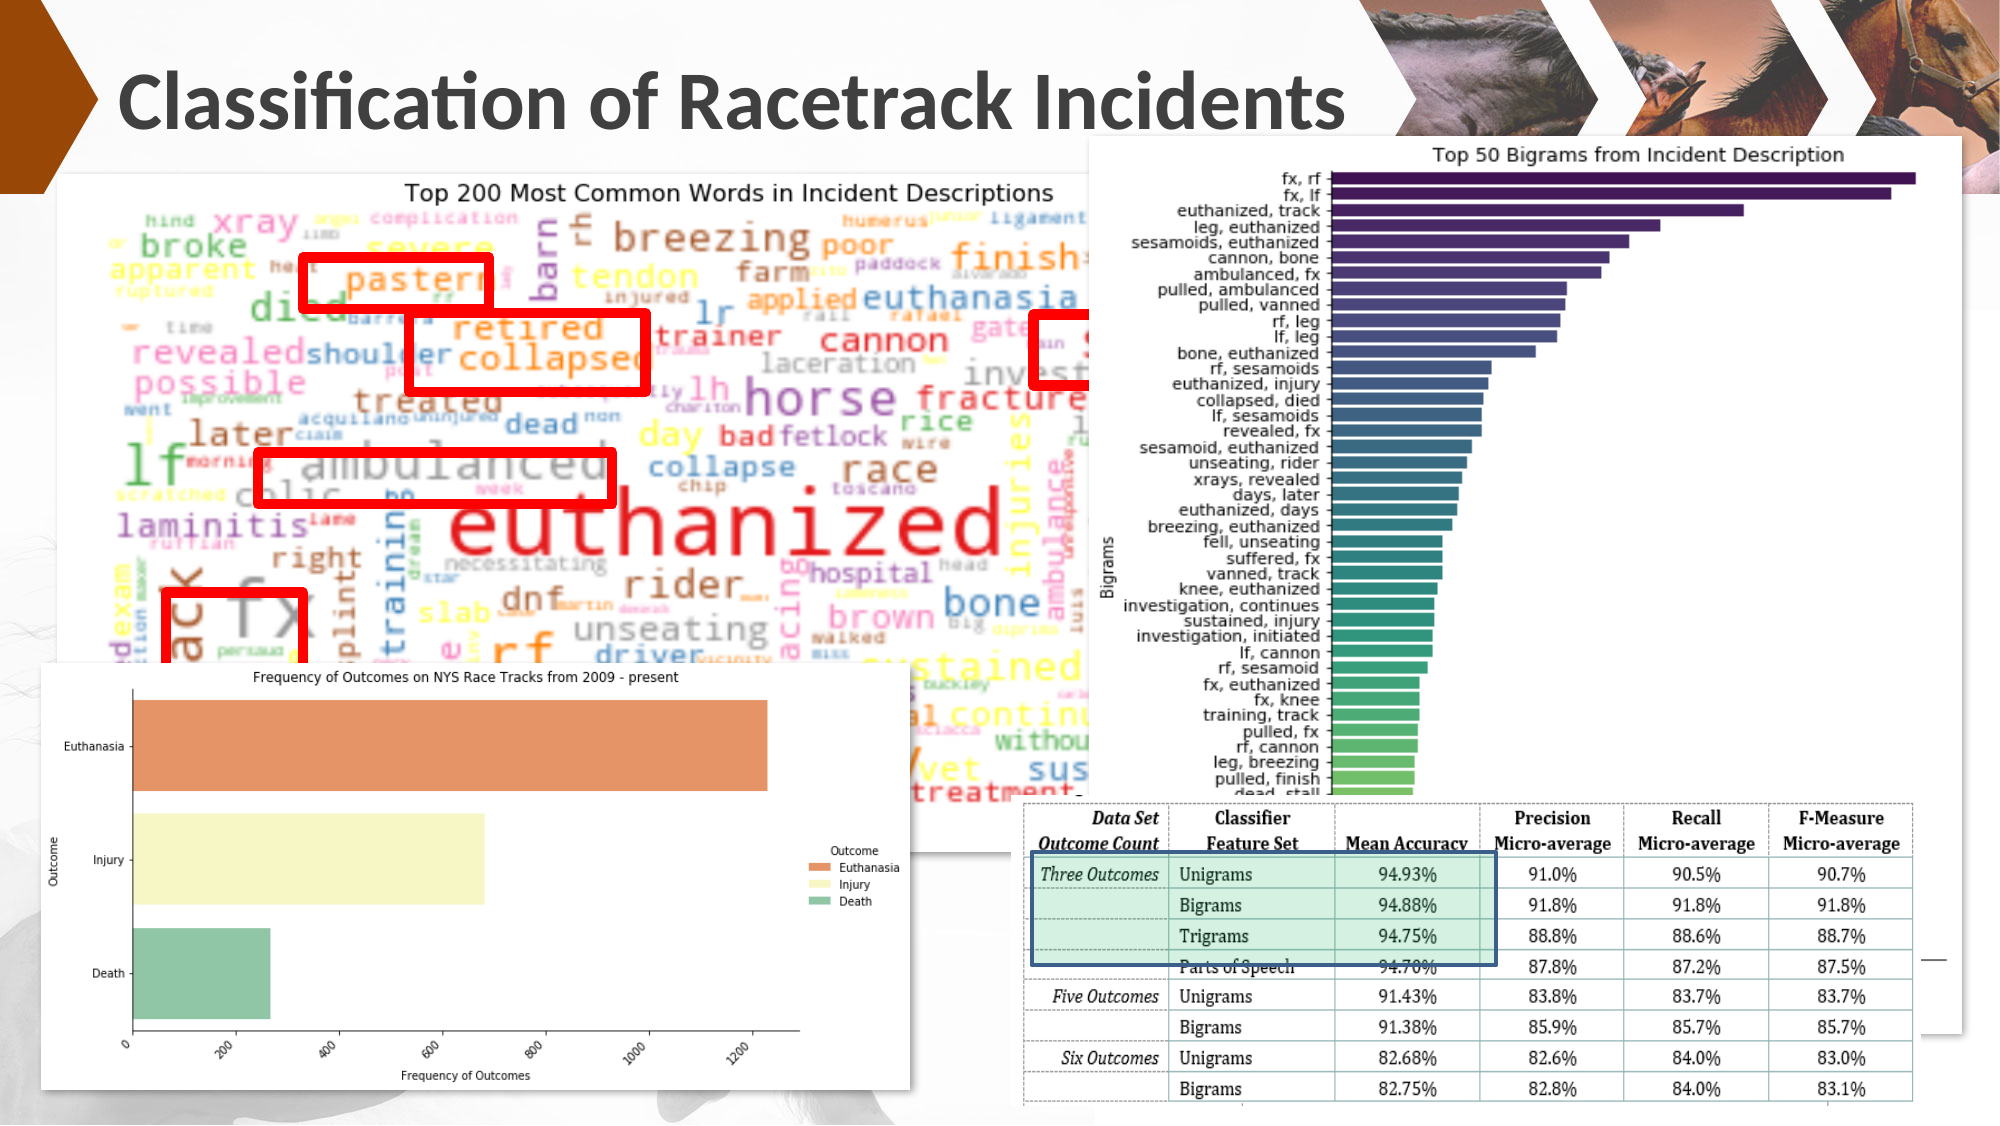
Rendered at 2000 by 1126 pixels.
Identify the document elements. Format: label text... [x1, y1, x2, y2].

picture [0, 0, 2000, 1125]
title Classification of Racetrack Incidents [102, 31, 1366, 163]
